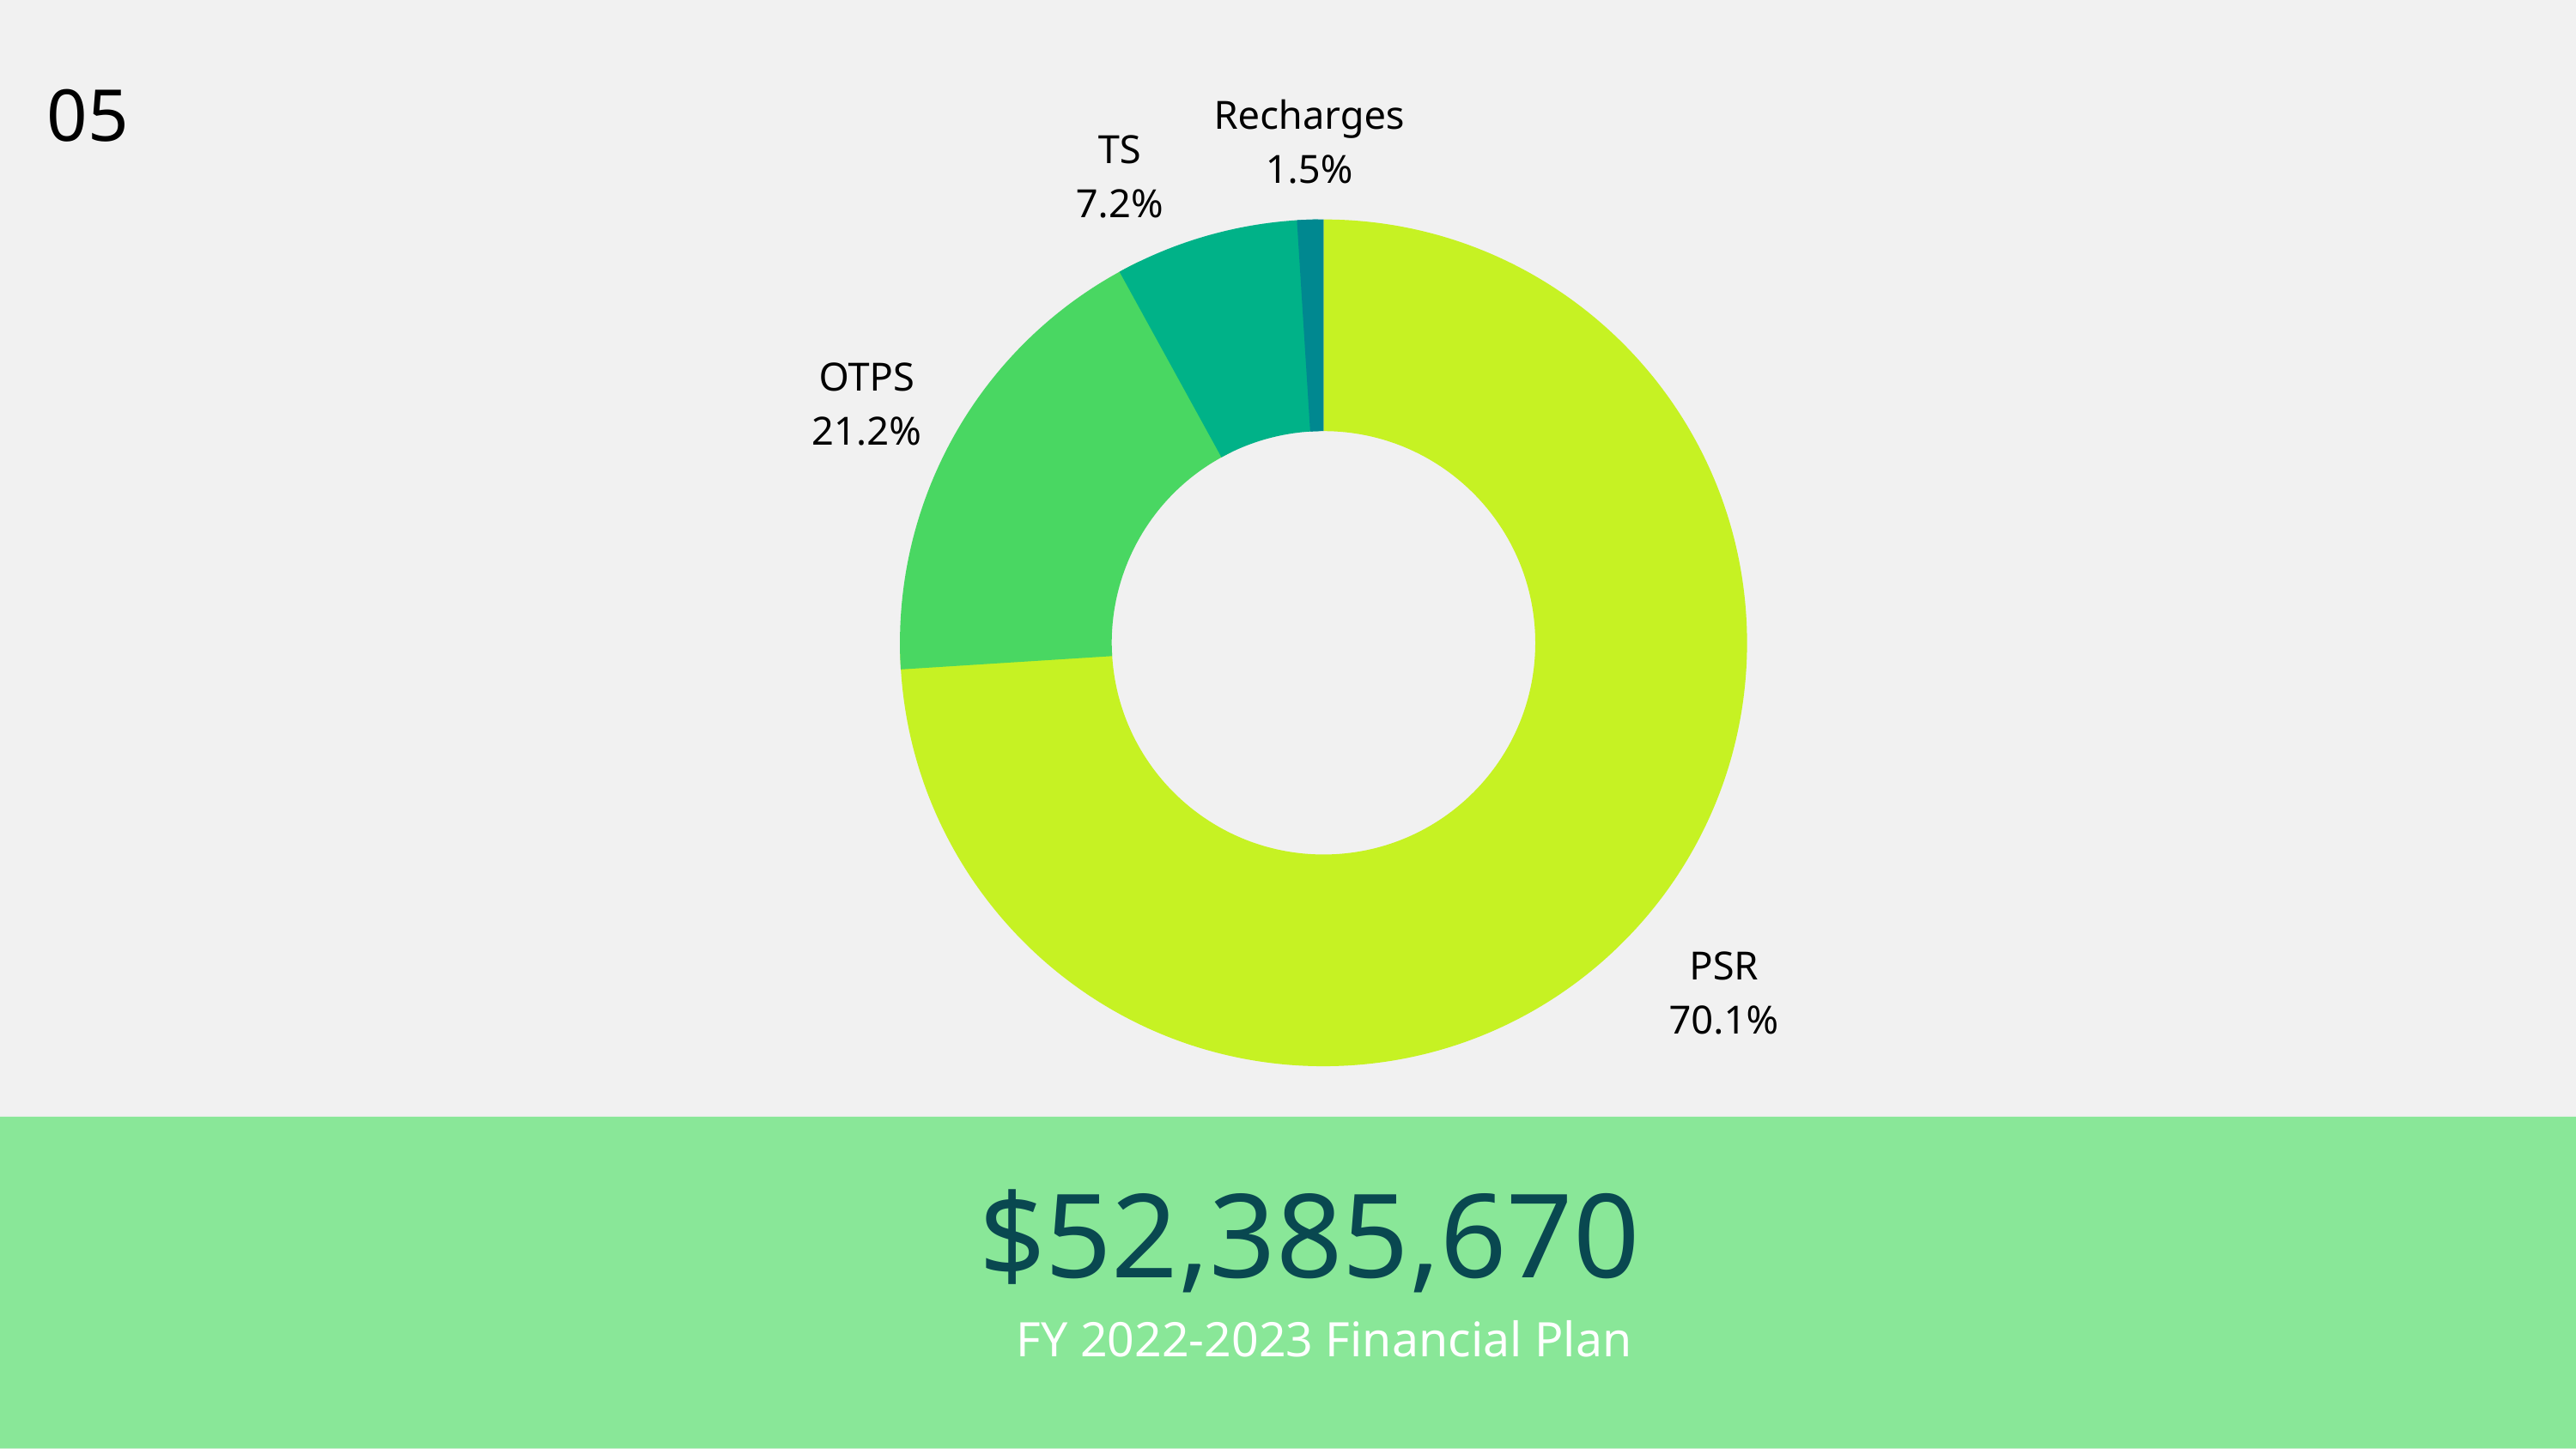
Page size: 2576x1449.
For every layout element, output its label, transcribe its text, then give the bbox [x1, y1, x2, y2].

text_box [799, 82, 1795, 1067]
text_box [0, 1116, 2576, 1449]
text_box 05 [30, 15, 145, 156]
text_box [854, 1161, 1795, 1366]
